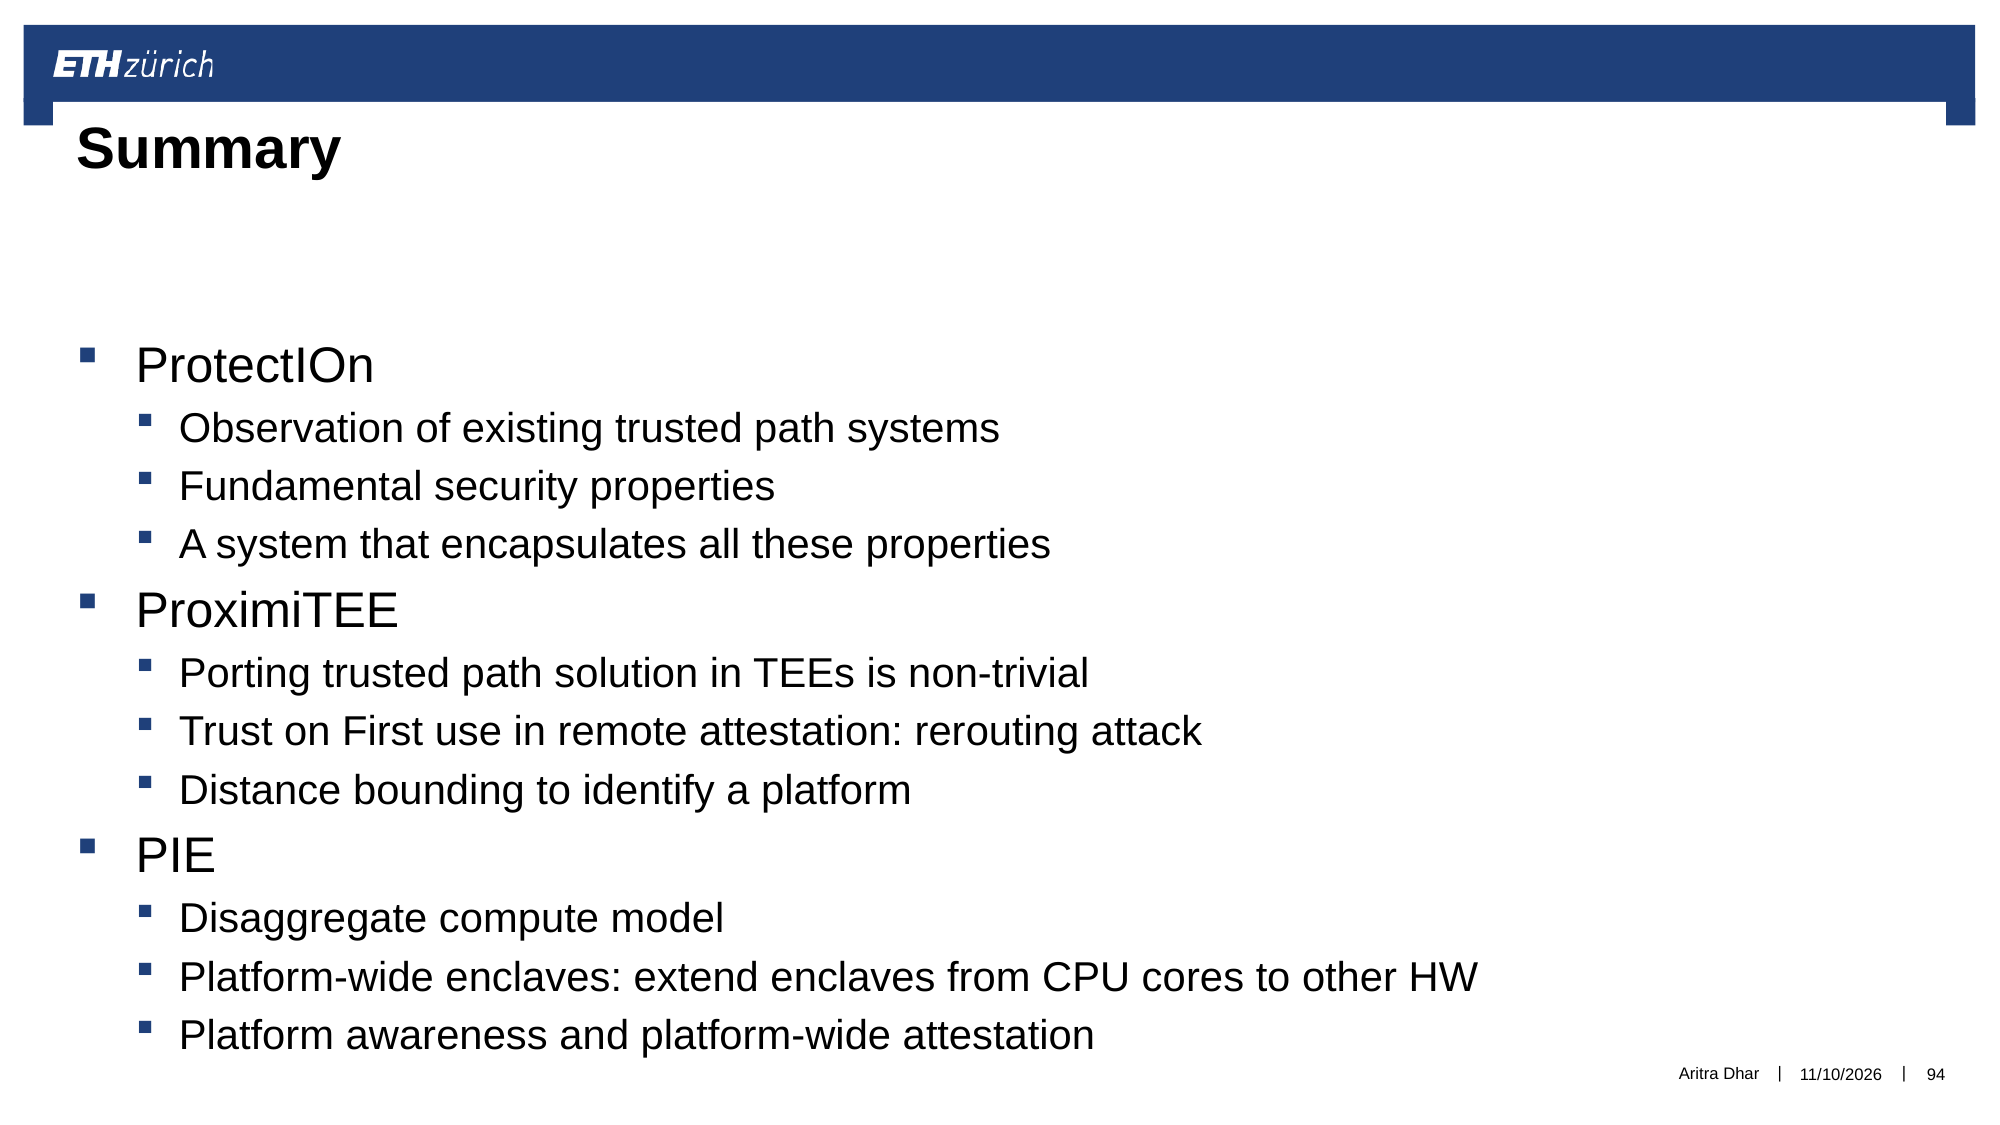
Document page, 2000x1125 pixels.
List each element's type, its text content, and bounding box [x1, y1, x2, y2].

title Summary [53, 101, 1946, 262]
list ProtectIOn Observation of existing trusted path systems Fundamental security properties A system that encapsulates all these properties ProximiTEE Porting trusted path solution in TEEs is non-trivial Trust on First use in remote attestation: rerouting attack Distance bounding to identify a platform PIE Disaggregate compute model Platform-wide enclaves: extend enclaves from CPU cores to other HW Platform awareness and platform-wide attestation [53, 332, 1946, 1100]
slide_number 94 [1906, 1034, 1966, 1112]
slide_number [1790, 1034, 1892, 1112]
footer Aritra Dhar [999, 1034, 1760, 1111]
